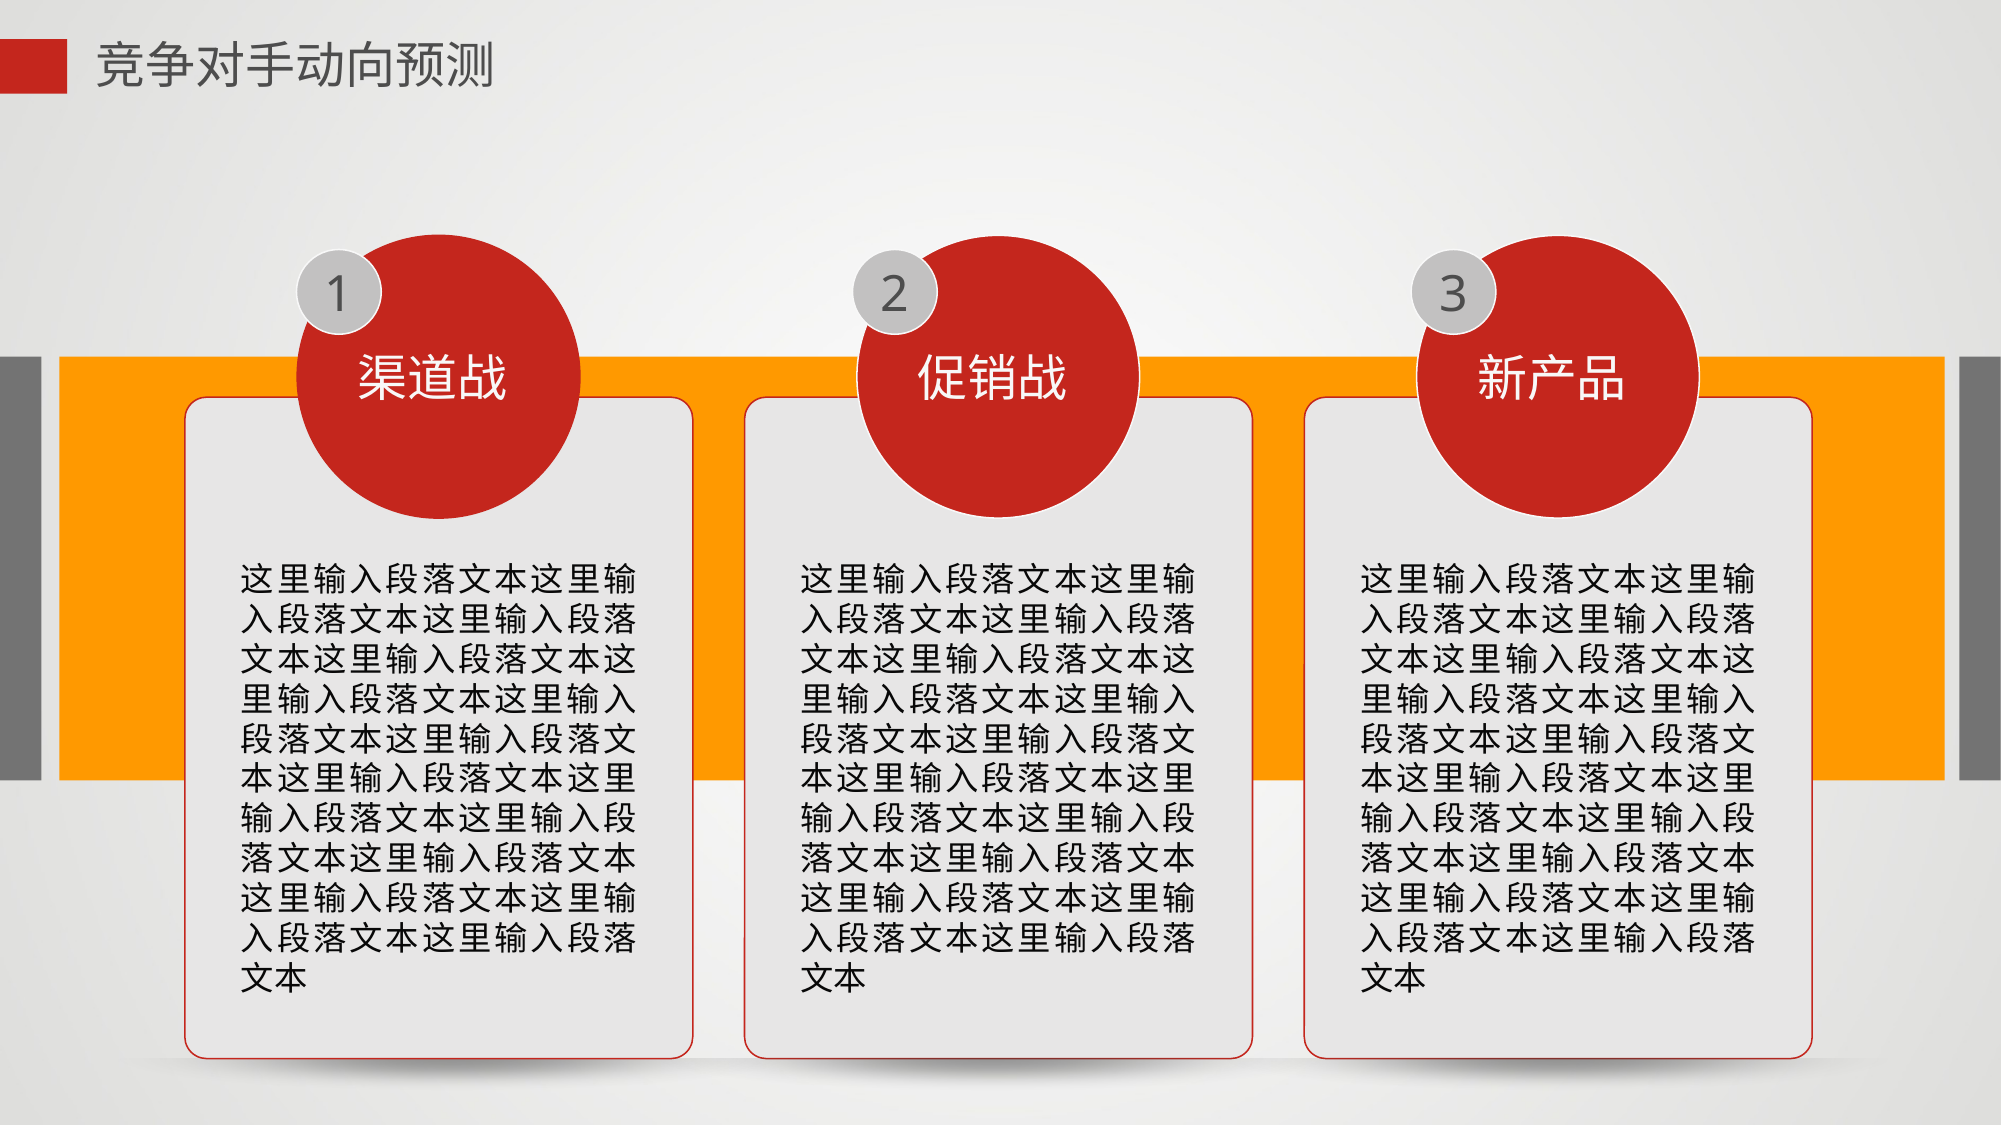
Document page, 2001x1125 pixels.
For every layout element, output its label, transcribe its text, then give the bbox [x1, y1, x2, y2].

text_box 竞争对手动向预测 [80, 26, 511, 101]
text_box 新产品 [1462, 338, 1643, 414]
text_box 这里输入段落文本这里输入段落文本这里输入段落文本这里输入段落文本这里输入段落文本这里输入段落文本这里输入段落文本这里输入段落文本这里输入段落文本这里输入段落文本这里输入段落文本这里输入段落文本这里输入段落文本这里输入段落文本 [1345, 550, 1771, 1005]
text_box [1139, 356, 1418, 781]
text_box [1304, 397, 1813, 1056]
text_box [1698, 356, 1945, 781]
picture [0, 0, 2001, 1125]
text_box [856, 235, 1140, 519]
text_box [297, 235, 580, 519]
text_box [184, 397, 693, 1056]
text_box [852, 249, 938, 335]
text_box [0, 356, 42, 781]
text_box [744, 397, 1253, 1056]
text_box 渠道战 [342, 338, 523, 414]
text_box 这里输入段落文本这里输入段落文本这里输入段落文本这里输入段落文本这里输入段落文本这里输入段落文本这里输入段落文本这里输入段落文本这里输入段落文本这里输入段落文本这里输入段落文本这里输入段落文本这里输入段落文本这里输入段落文本 [785, 550, 1211, 1005]
text_box [59, 356, 298, 781]
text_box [296, 249, 382, 335]
text_box [0, 39, 68, 94]
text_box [1410, 249, 1497, 335]
text_box 这里输入段落文本这里输入段落文本这里输入段落文本这里输入段落文本这里输入段落文本这里输入段落文本这里输入段落文本这里输入段落文本这里输入段落文本这里输入段落文本这里输入段落文本这里输入段落文本这里输入段落文本这里输入段落文本 [226, 550, 652, 1005]
text_box 促销战 [902, 338, 1083, 414]
text_box [579, 356, 858, 781]
text_box [1959, 356, 2001, 781]
text_box [1416, 235, 1700, 519]
